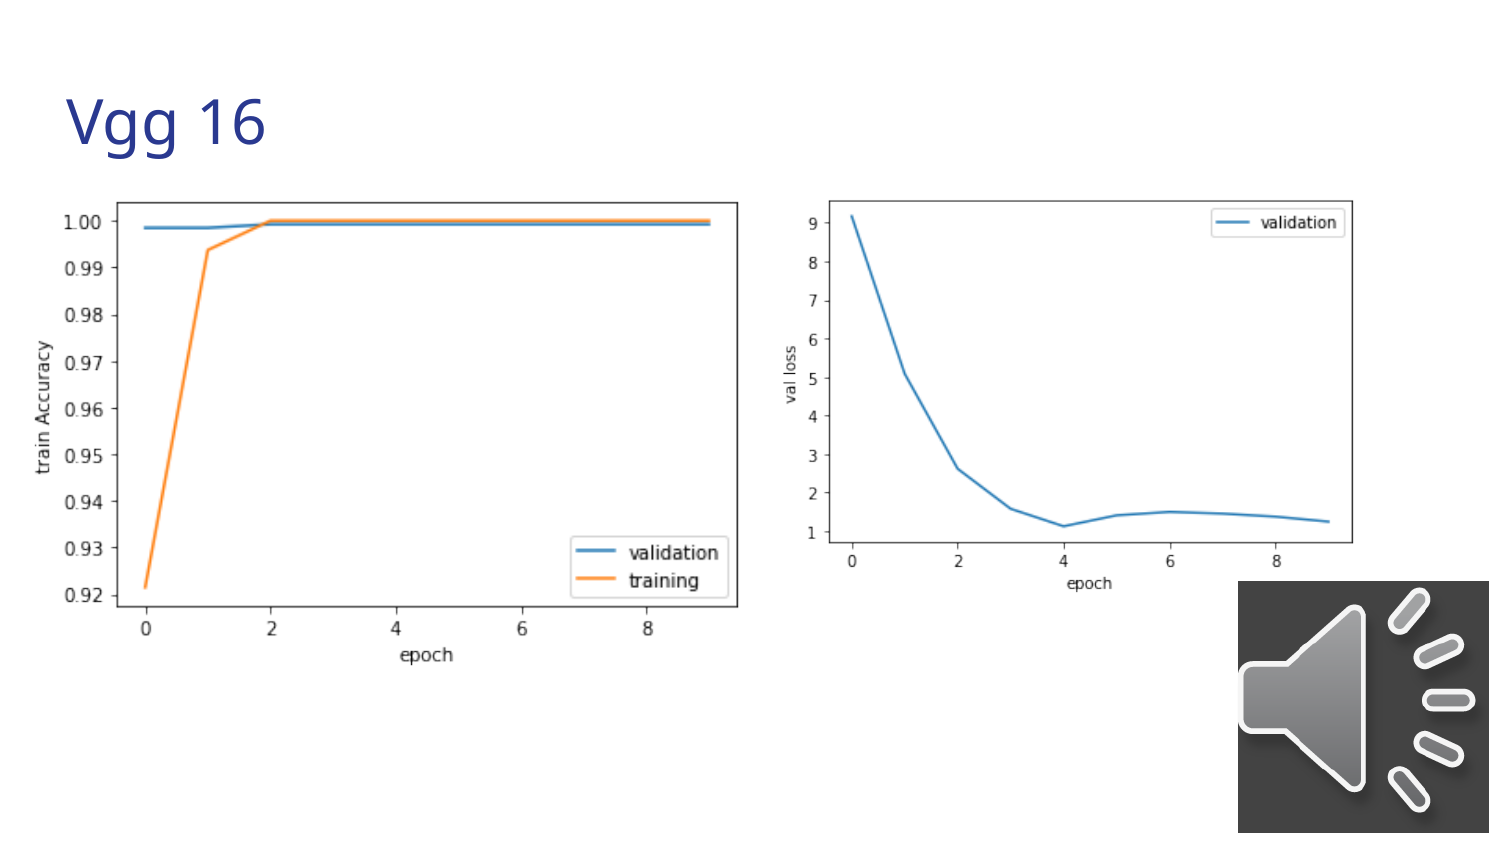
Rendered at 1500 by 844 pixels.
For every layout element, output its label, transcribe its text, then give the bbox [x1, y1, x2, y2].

picture [24, 191, 751, 677]
picture [774, 191, 1490, 834]
title Vgg 16 [51, 67, 1449, 167]
